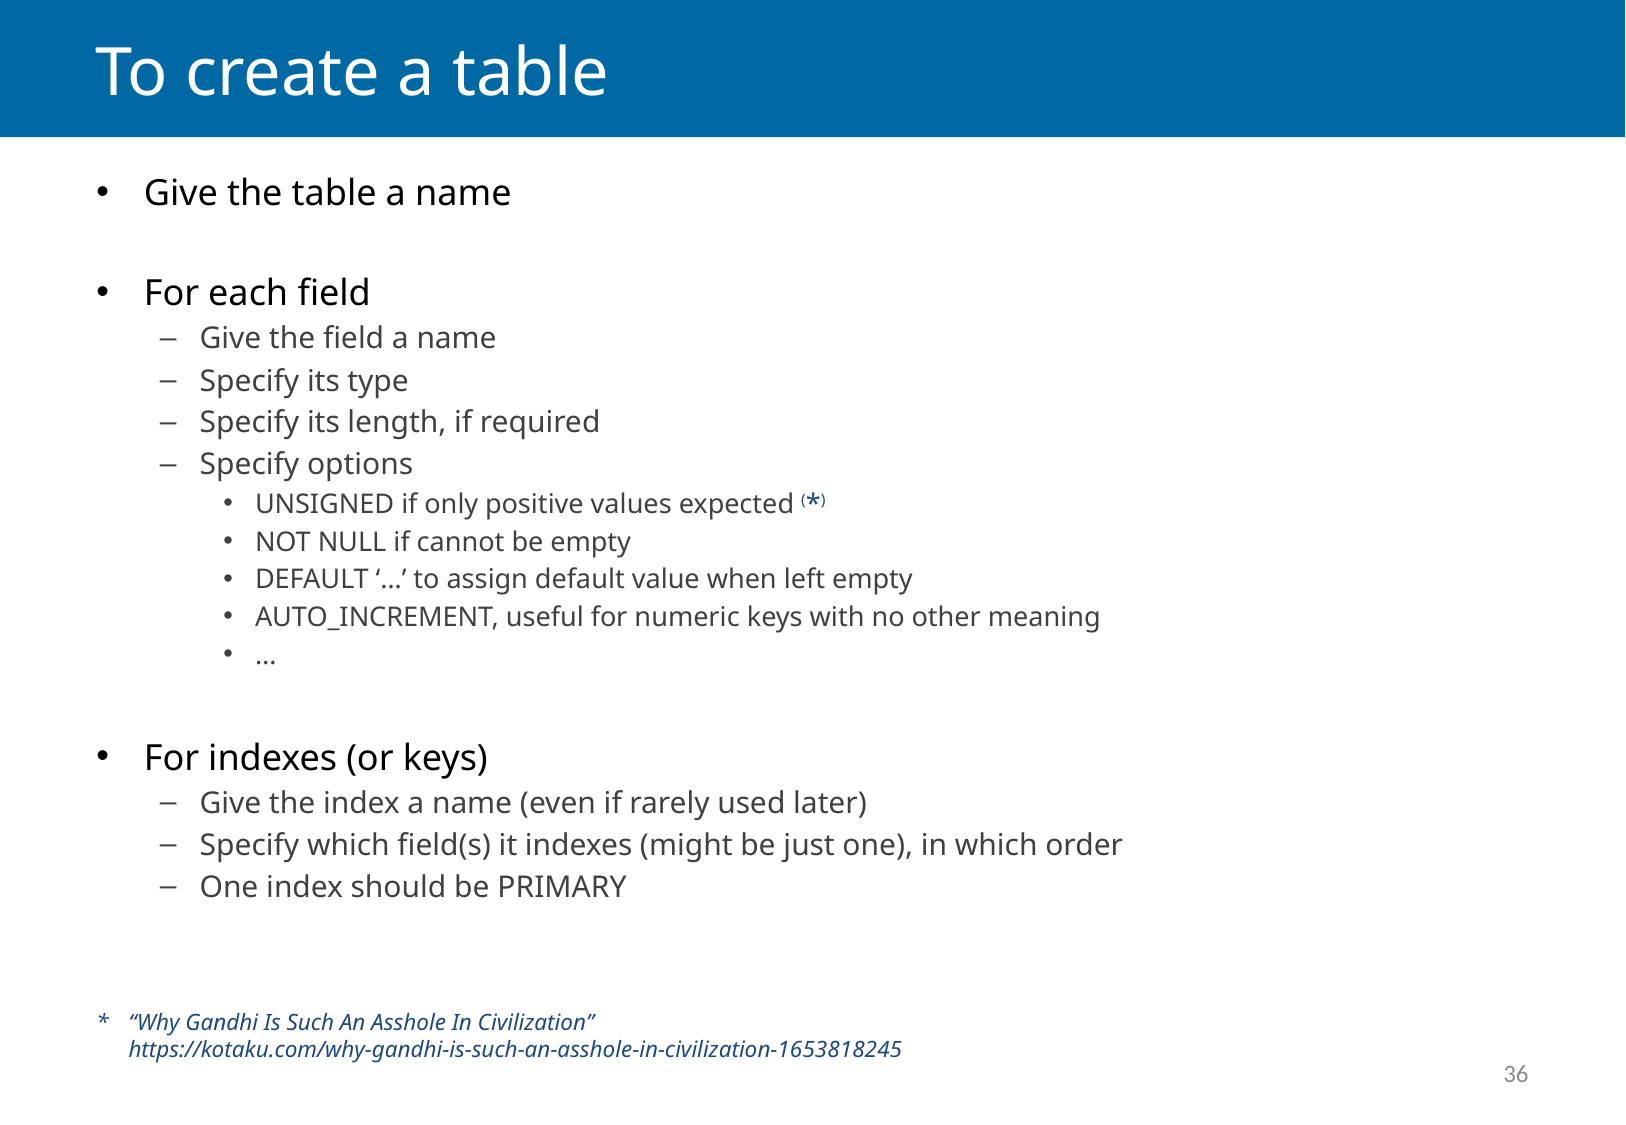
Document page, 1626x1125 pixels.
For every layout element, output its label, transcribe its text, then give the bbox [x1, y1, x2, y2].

title To create a table [80, 0, 1543, 138]
slide_number 36 [1164, 1042, 1544, 1103]
list Give the table a name For each field Give the field a name Specify its type Specify its length, if required Specify options UNSIGNED if only positive values expected (*) NOT NULL if cannot be empty DEFAULT ‘…’ to assign default value when left empty AUTO_INCREMENT, useful for numeric keys with no other meaning … For indexes (or keys) Give the index a name (even if rarely used later) Specify which field(s) it indexes (might be just one), in which order One index should be PRIMARY * “Why Gandhi Is Such An Asshole In Civilization” https://kotaku.com/why-gandhi-is-such-an-asshole-in-civilization-1653818245 [81, 160, 1544, 1071]
